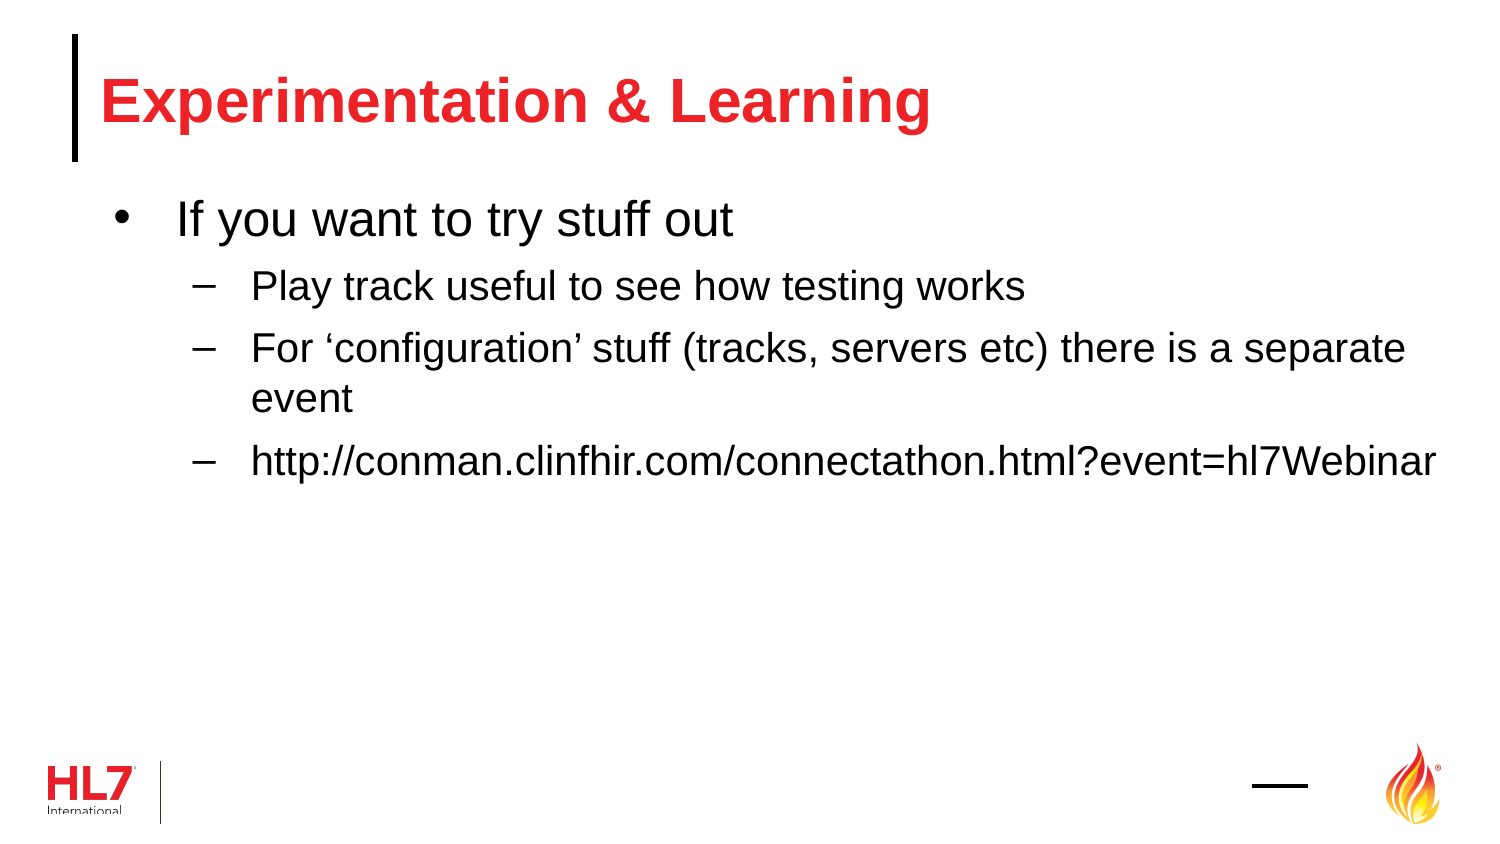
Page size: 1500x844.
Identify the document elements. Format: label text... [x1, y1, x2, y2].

list If you want to try stuff out Play track useful to see how testing works For ‘configuration’ stuff (tracks, servers etc) there is a separate event http://conman.clinfhir.com/connectathon.html?event=hl7Webinar [100, 186, 1451, 740]
title Experimentation & Learning [100, 33, 1451, 163]
picture [1386, 742, 1441, 824]
picture [48, 766, 136, 814]
